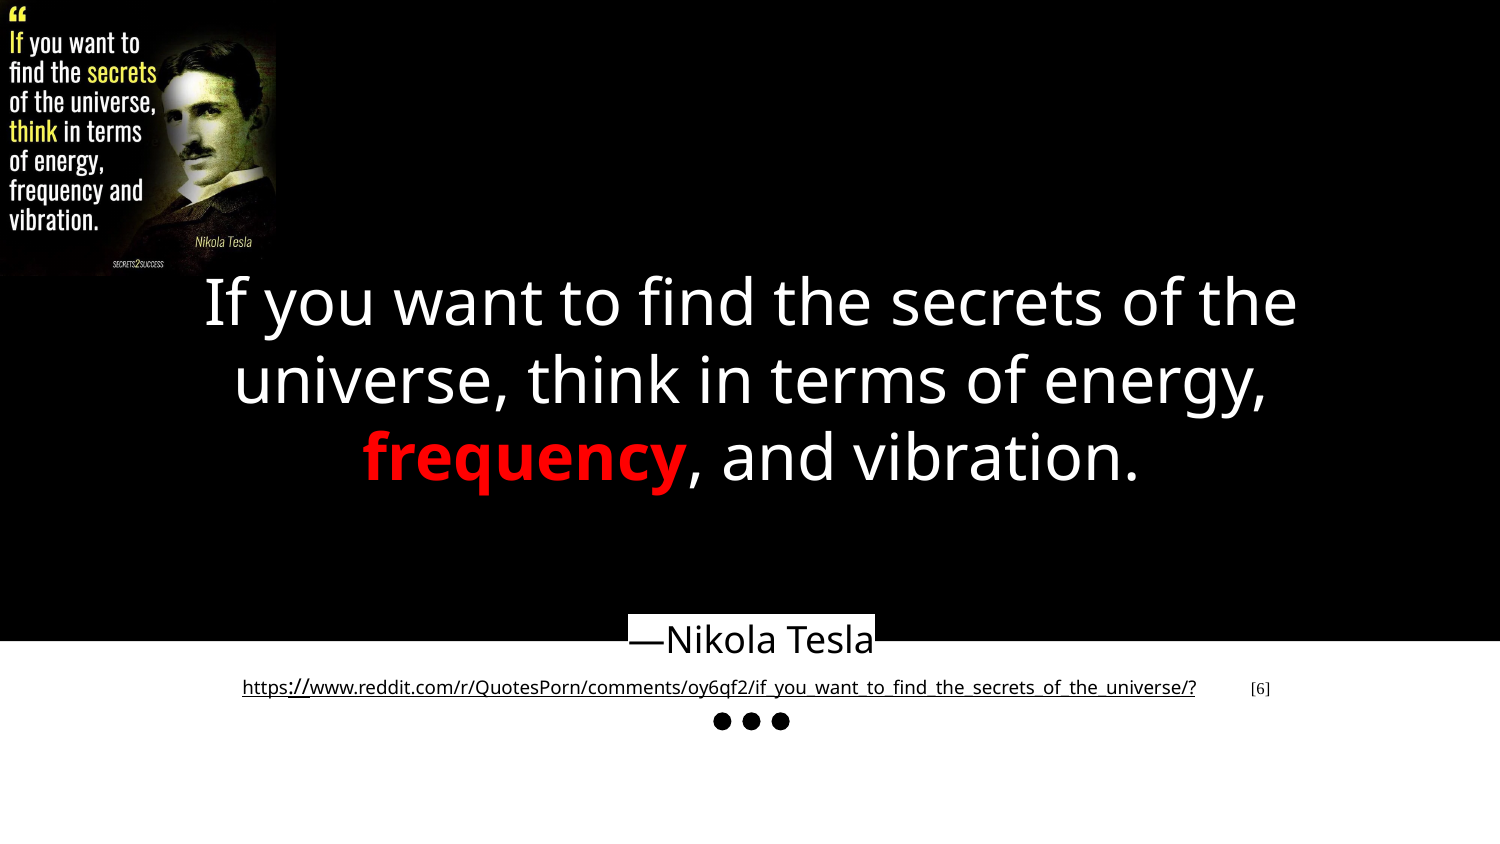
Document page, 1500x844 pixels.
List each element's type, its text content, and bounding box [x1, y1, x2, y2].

text_box [742, 712, 761, 731]
text_box [771, 712, 790, 731]
subtitle If you want to find the secrets of the universe, think in terms of energy, frequency, and vibration. [121, 233, 1382, 522]
subtitle —Nikola Tesla [121, 601, 1382, 674]
text_box https://www.reddit.com/r/QuotesPorn/comments/oy6qf2/if_you_want_to_find_the_secrets_of_the_universe/?rdt=37958[] [4] [156, 662, 1418, 712]
text_box [6] [1218, 670, 1303, 704]
text_box [713, 712, 732, 731]
picture [0, 0, 276, 276]
